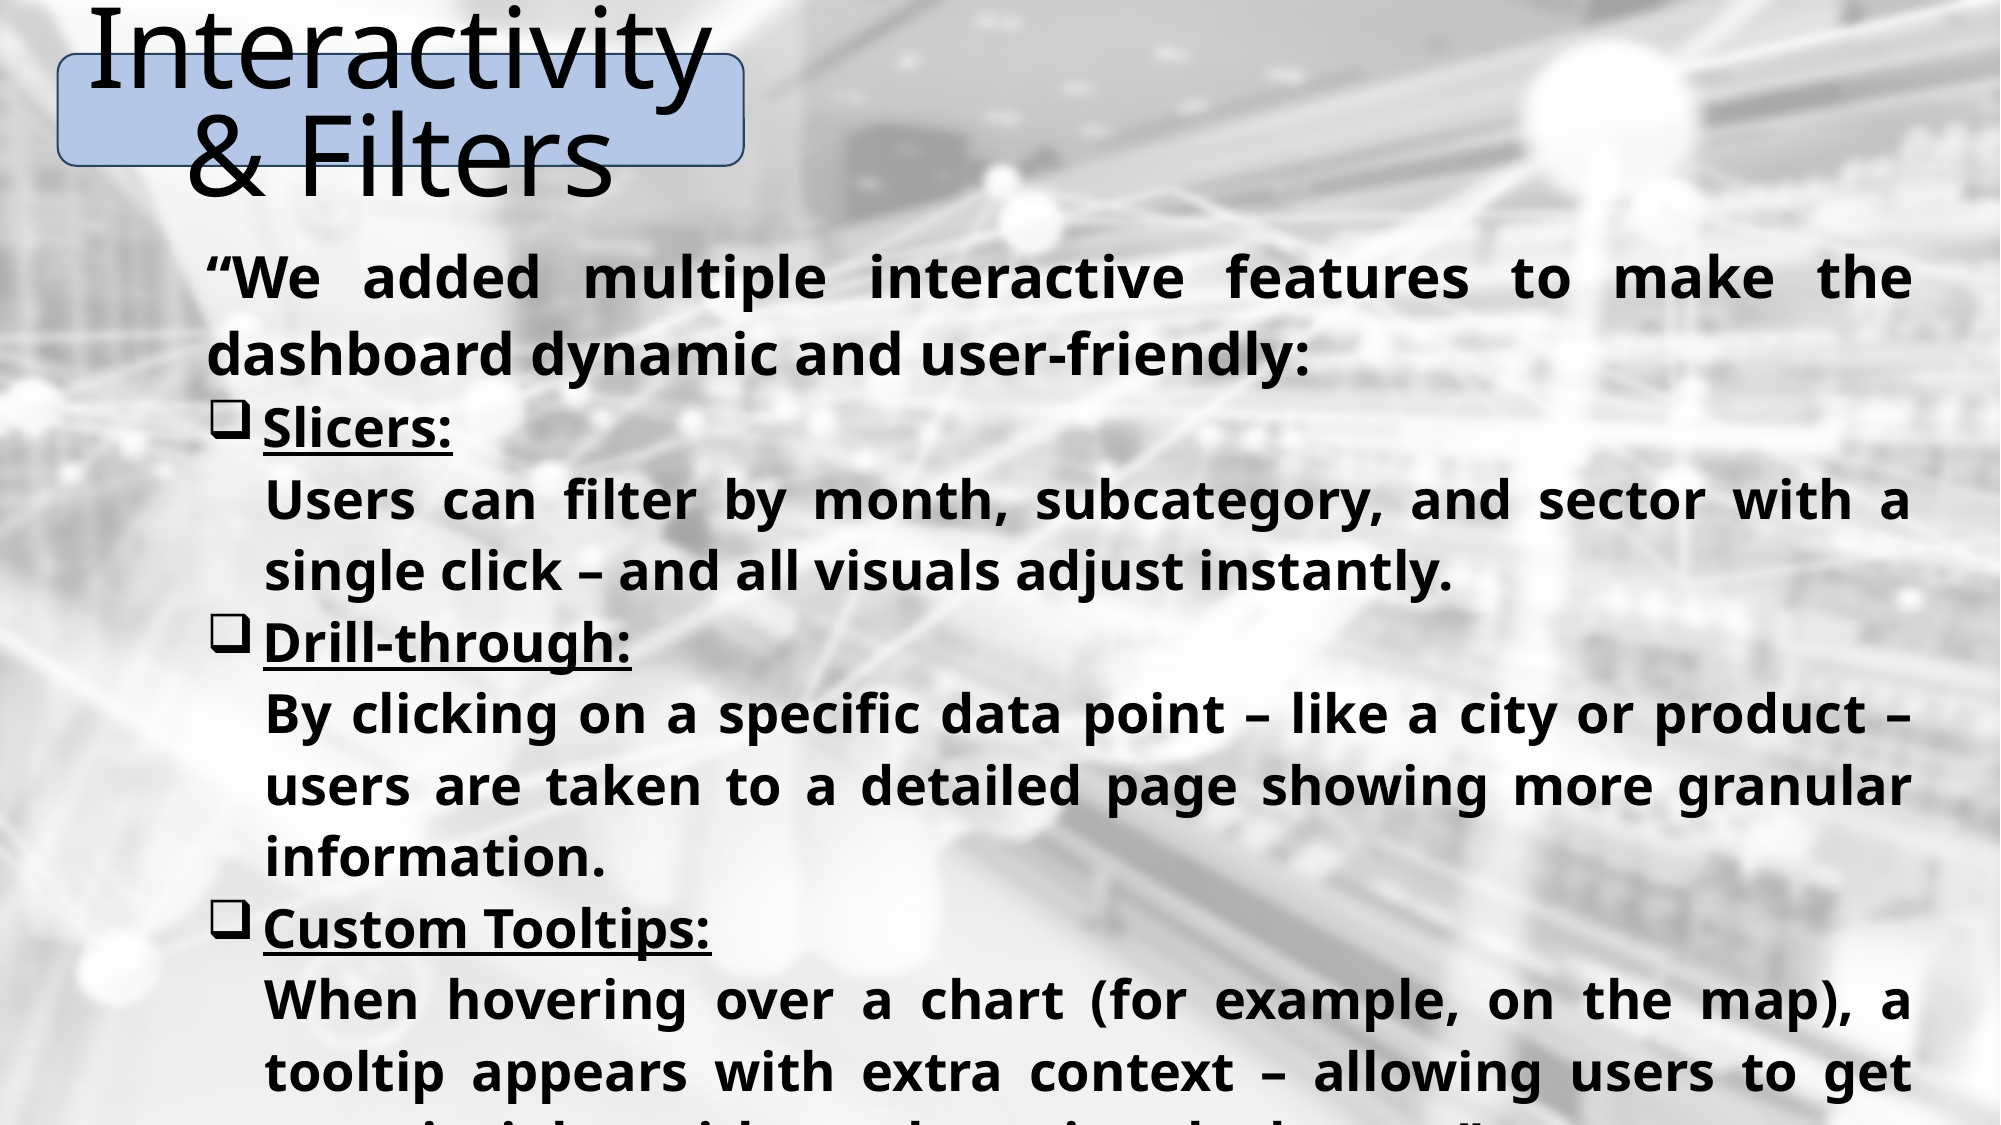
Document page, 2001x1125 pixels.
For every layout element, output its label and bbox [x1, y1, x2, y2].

list [0, 0, 2000, 1125]
